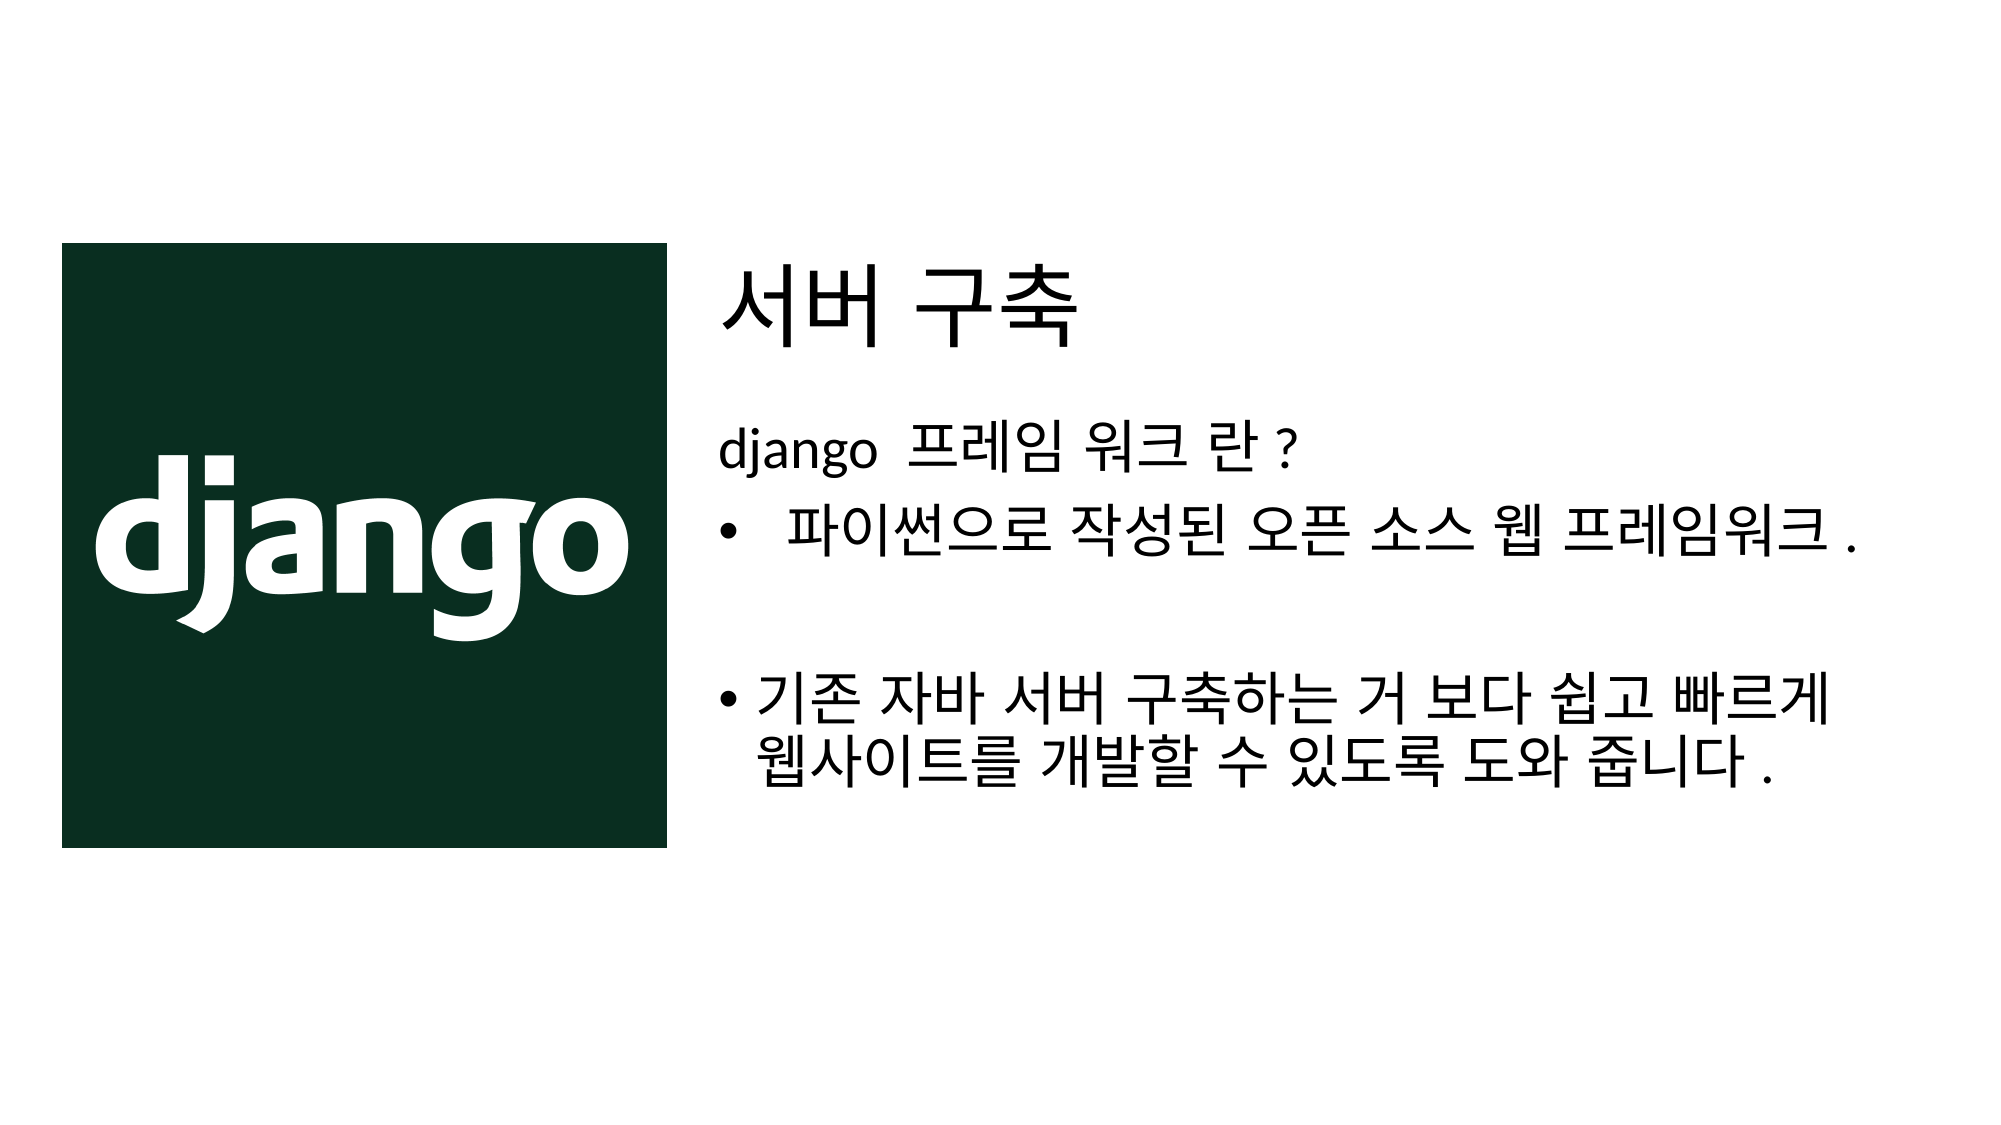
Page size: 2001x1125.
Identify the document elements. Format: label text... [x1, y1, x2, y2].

title 서버 구축 [703, 202, 1162, 411]
list django 프레임 워크 란? 파이썬으로 작성된 오픈 소스 웹 프레임워크. 기존 자바 서버 구축하는 거 보다 쉽고 빠르게 웹사이트를 개발할 수 있도록 도와 줍니다. [703, 411, 1938, 898]
picture [62, 243, 667, 848]
